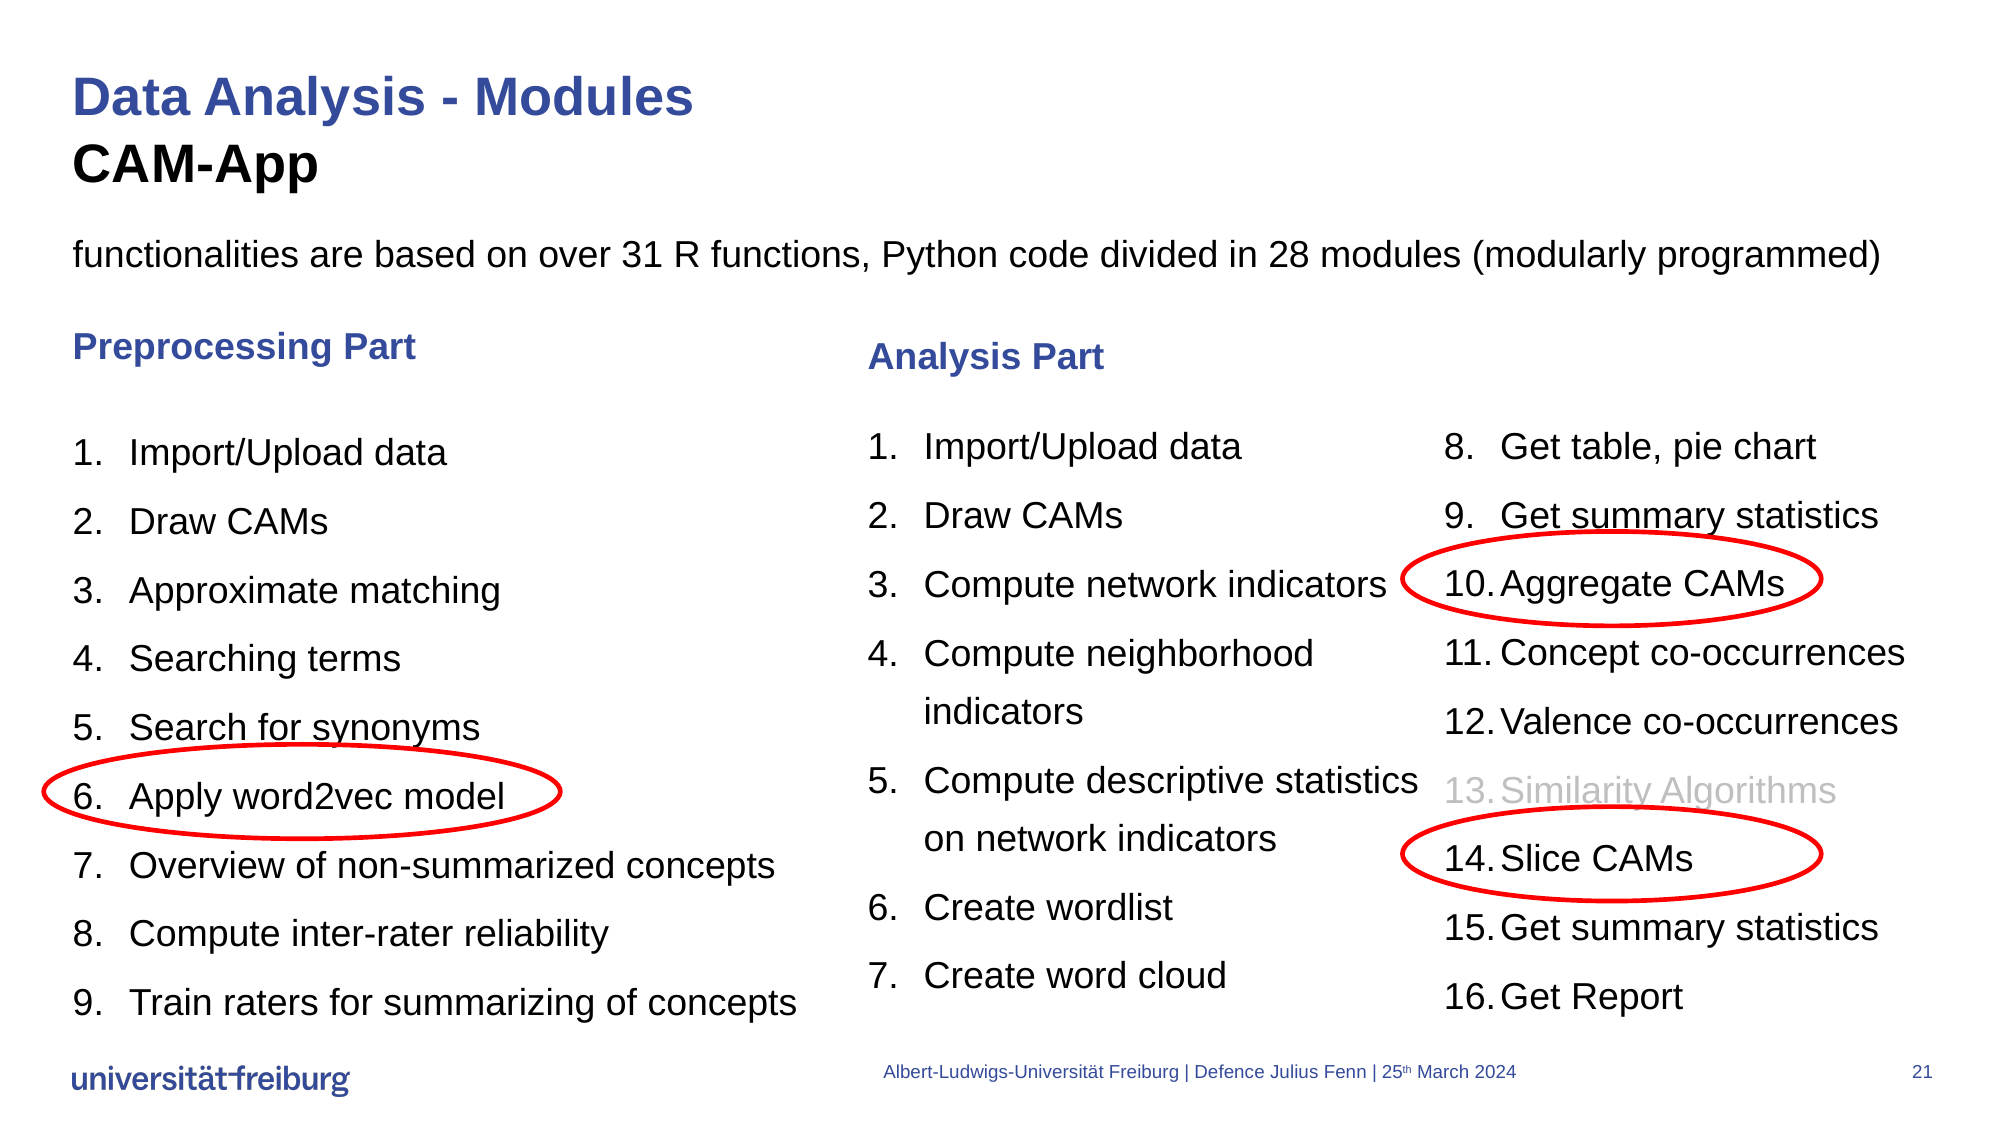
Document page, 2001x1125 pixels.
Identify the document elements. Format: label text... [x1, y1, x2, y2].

text_box [1401, 805, 1823, 903]
text_box Get table, pie chart Get summary statistics Aggregate CAMs Concept co-occurrences Valence co-occurrences Similarity Algorithms Slice CAMs Get summary statistics Get Report [1443, 408, 2000, 1011]
text_box Analysis Part [867, 318, 1497, 426]
list Preprocessing Part [72, 308, 702, 414]
text_box [42, 743, 562, 840]
picture [72, 1065, 351, 1097]
text_box [1401, 530, 1823, 627]
list Import/Upload data Draw CAMs Compute network indicators Compute neighborhood indicators Compute descriptive statistics on network indicators Create wordlist Create word cloud [867, 426, 1424, 1012]
text_box functionalities are based on over 31 R functions, Python code divided in 28 modules (modularly programmed) [72, 216, 1893, 297]
title Data Analysis - Modules CAM-App [72, 59, 1933, 208]
slide_number 21 [1873, 1060, 1933, 1090]
list Import/Upload data Draw CAMs Approximate matching Searching terms Search for synonyms Apply word2vec model Overview of non-summarized concepts Compute inter-rater reliability Train raters for summarizing of concepts [72, 414, 959, 1018]
footer Albert-Ludwigs-Universität Freiburg | Defence Julius Fenn | 25th March 2024 [488, 1060, 1517, 1090]
